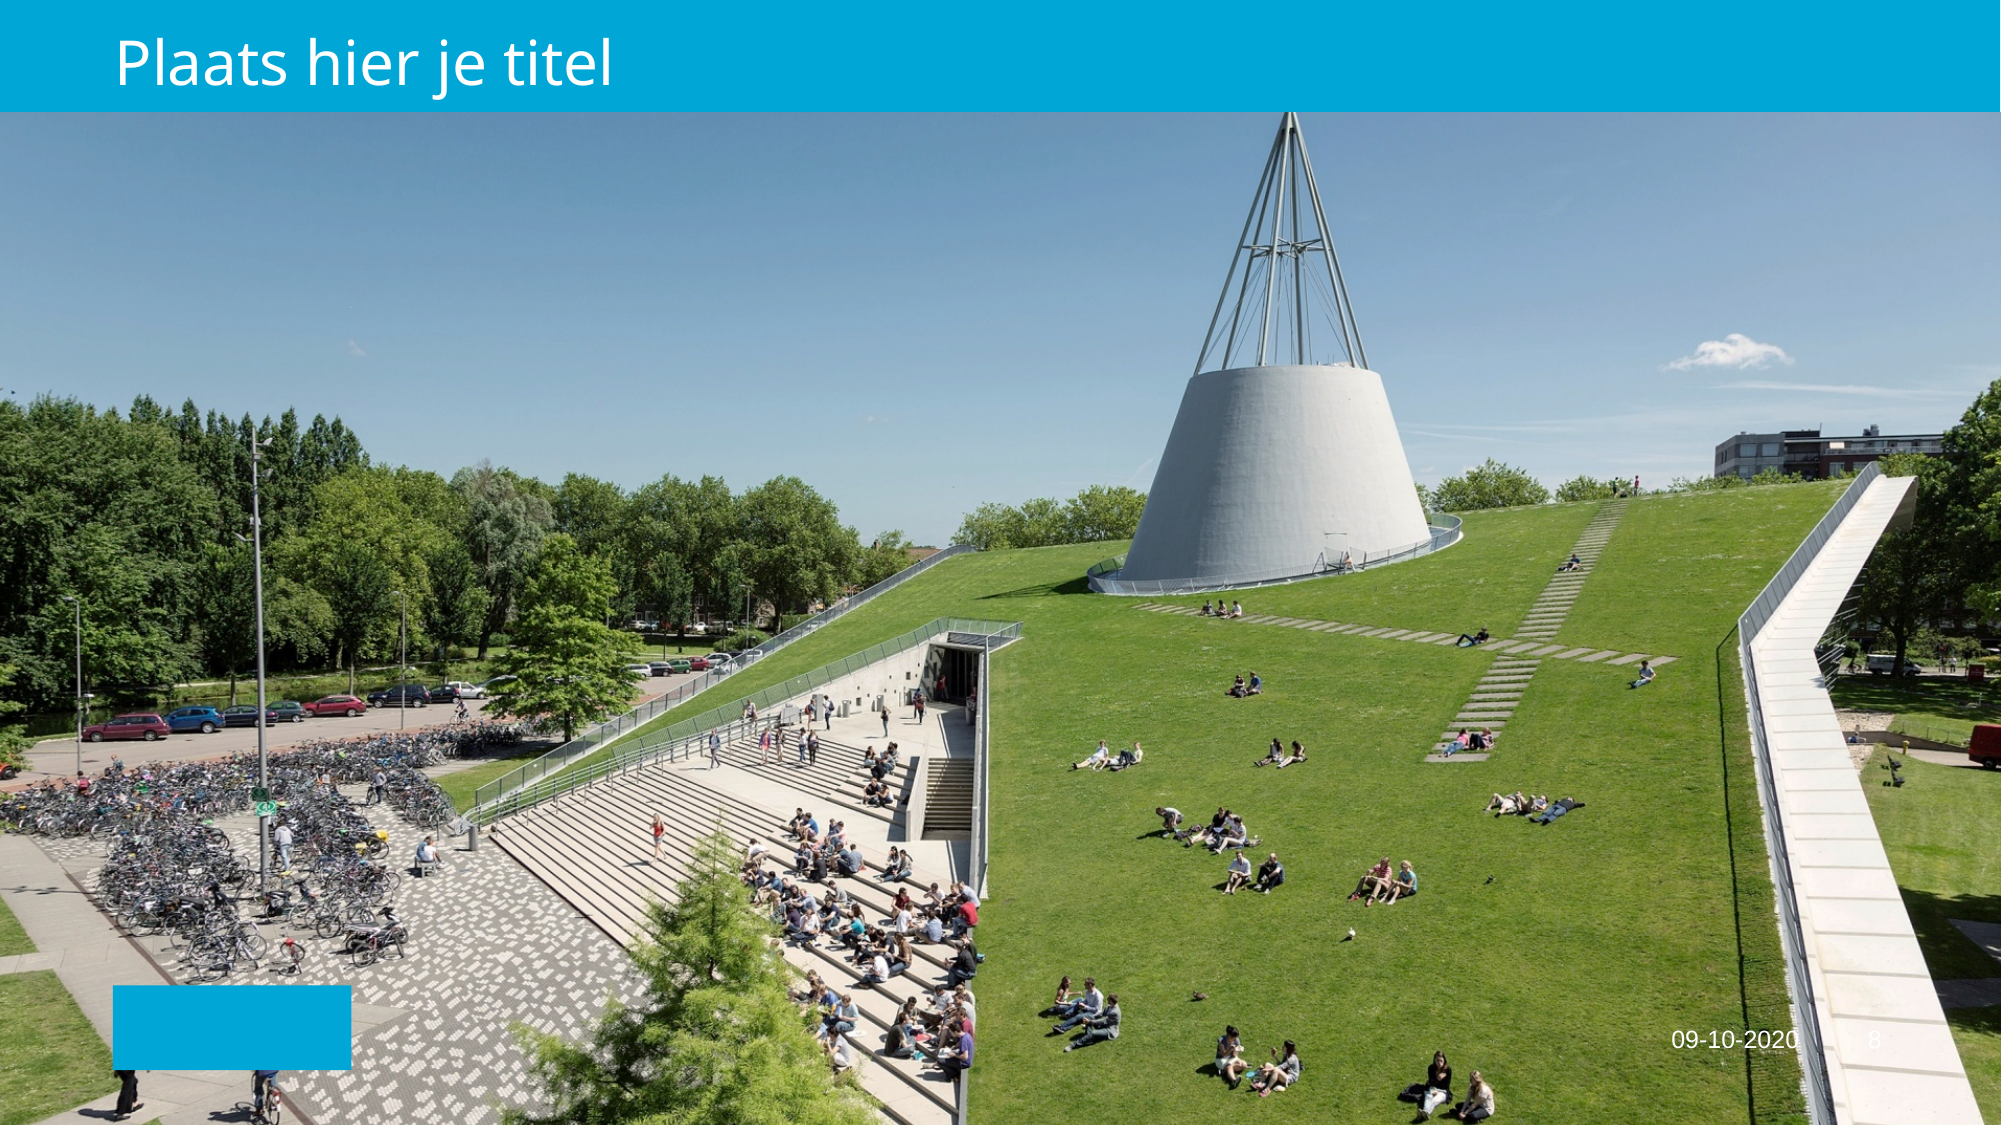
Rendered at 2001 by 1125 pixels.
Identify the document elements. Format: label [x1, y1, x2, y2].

text_box [0, 0, 2000, 111]
text_box [0, 111, 2000, 1125]
